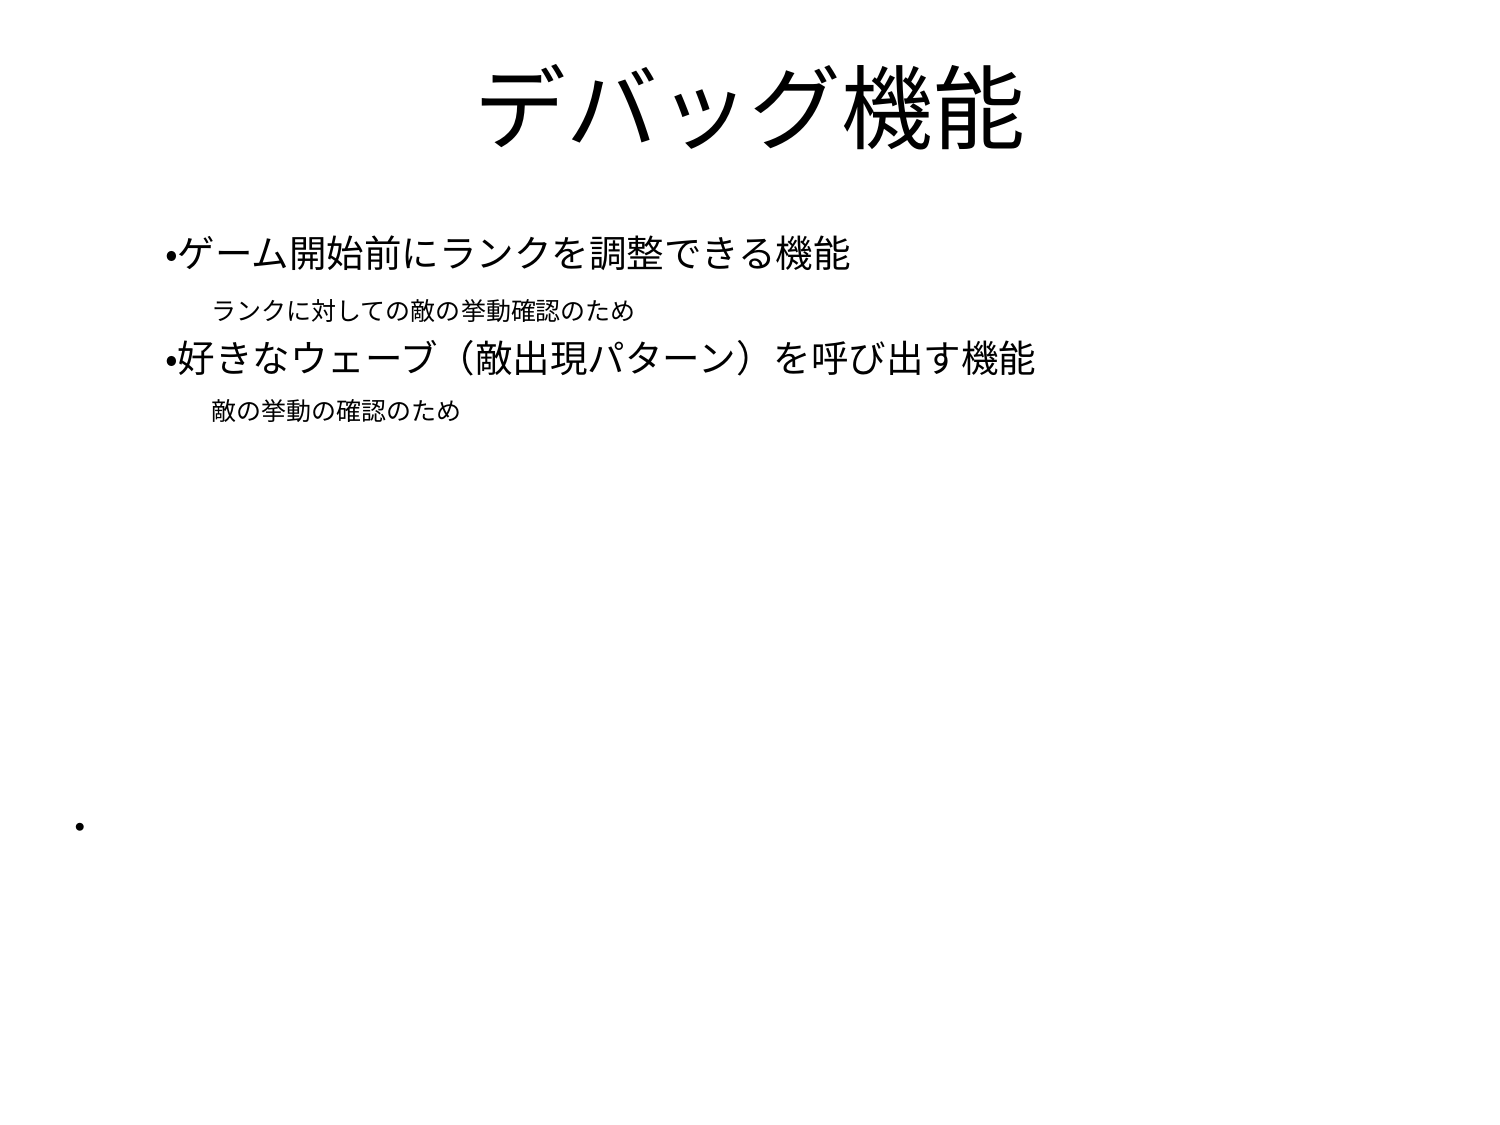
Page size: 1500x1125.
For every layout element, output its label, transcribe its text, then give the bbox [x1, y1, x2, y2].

title デバッグ機能 [75, 11, 1425, 200]
list ・ゲーム開始前にランクを調整できる機能 ランクに対しての敵の挙動確認のため ・好きなウェーブ（敵出現パターン）を呼び出す機能 敵の挙動の確認のため [75, 222, 1425, 1079]
text_box ・ [46, 796, 844, 857]
